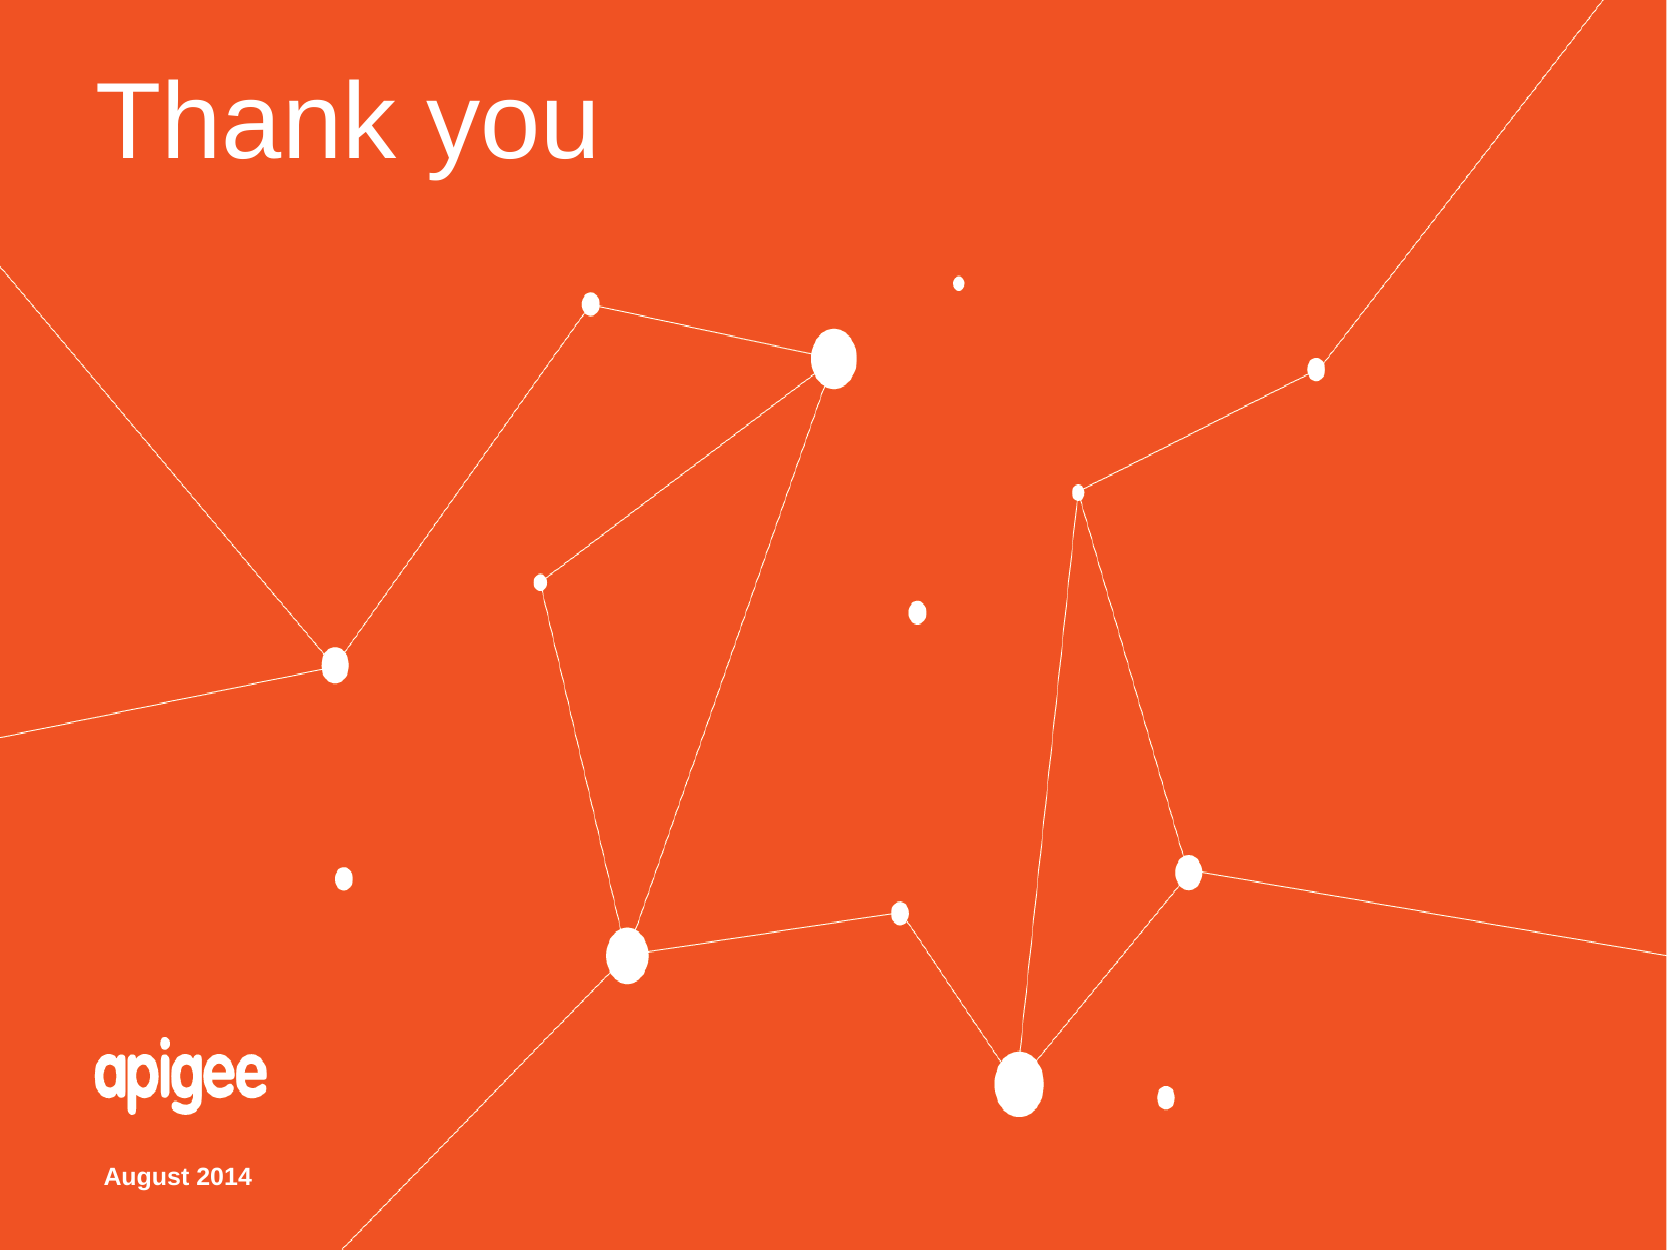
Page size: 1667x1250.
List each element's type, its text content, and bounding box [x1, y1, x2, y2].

list August 2014 [86, 1152, 439, 1219]
picture [0, 0, 1667, 1250]
